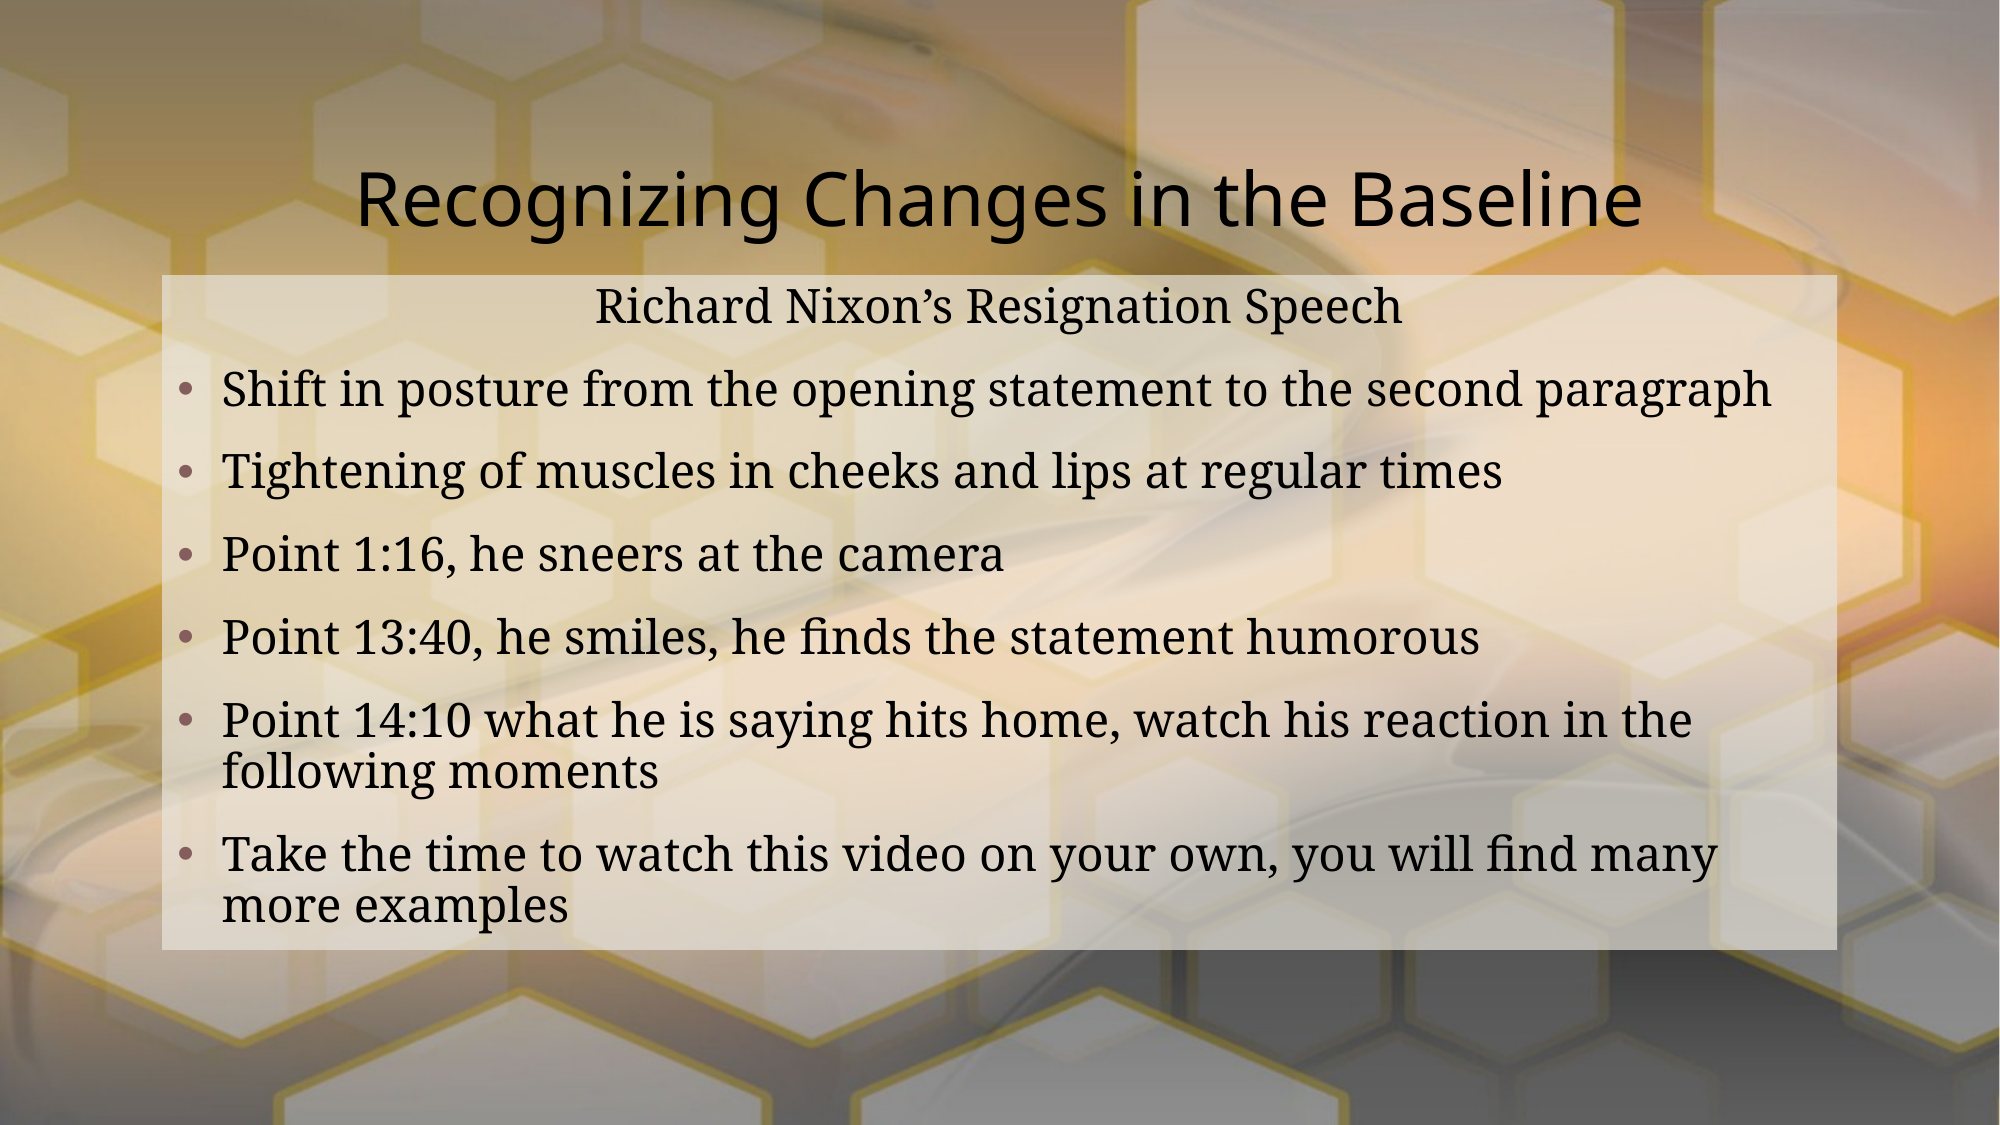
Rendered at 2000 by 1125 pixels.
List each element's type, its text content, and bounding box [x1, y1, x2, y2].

picture [0, 0, 2000, 1125]
title Recognizing Changes in the Baseline [212, 62, 1788, 250]
list Richard Nixon’s Resignation Speech Shift in posture from the opening statement to the second paragraph Tightening of muscles in cheeks and lips at regular times Point 1:16, he sneers at the camera Point 13:40, he smiles, he finds the statement humorous Point 14:10 what he is saying hits home, watch his reaction in the following moments Take the time to watch this video on your own, you will find many more examples [162, 275, 1838, 950]
